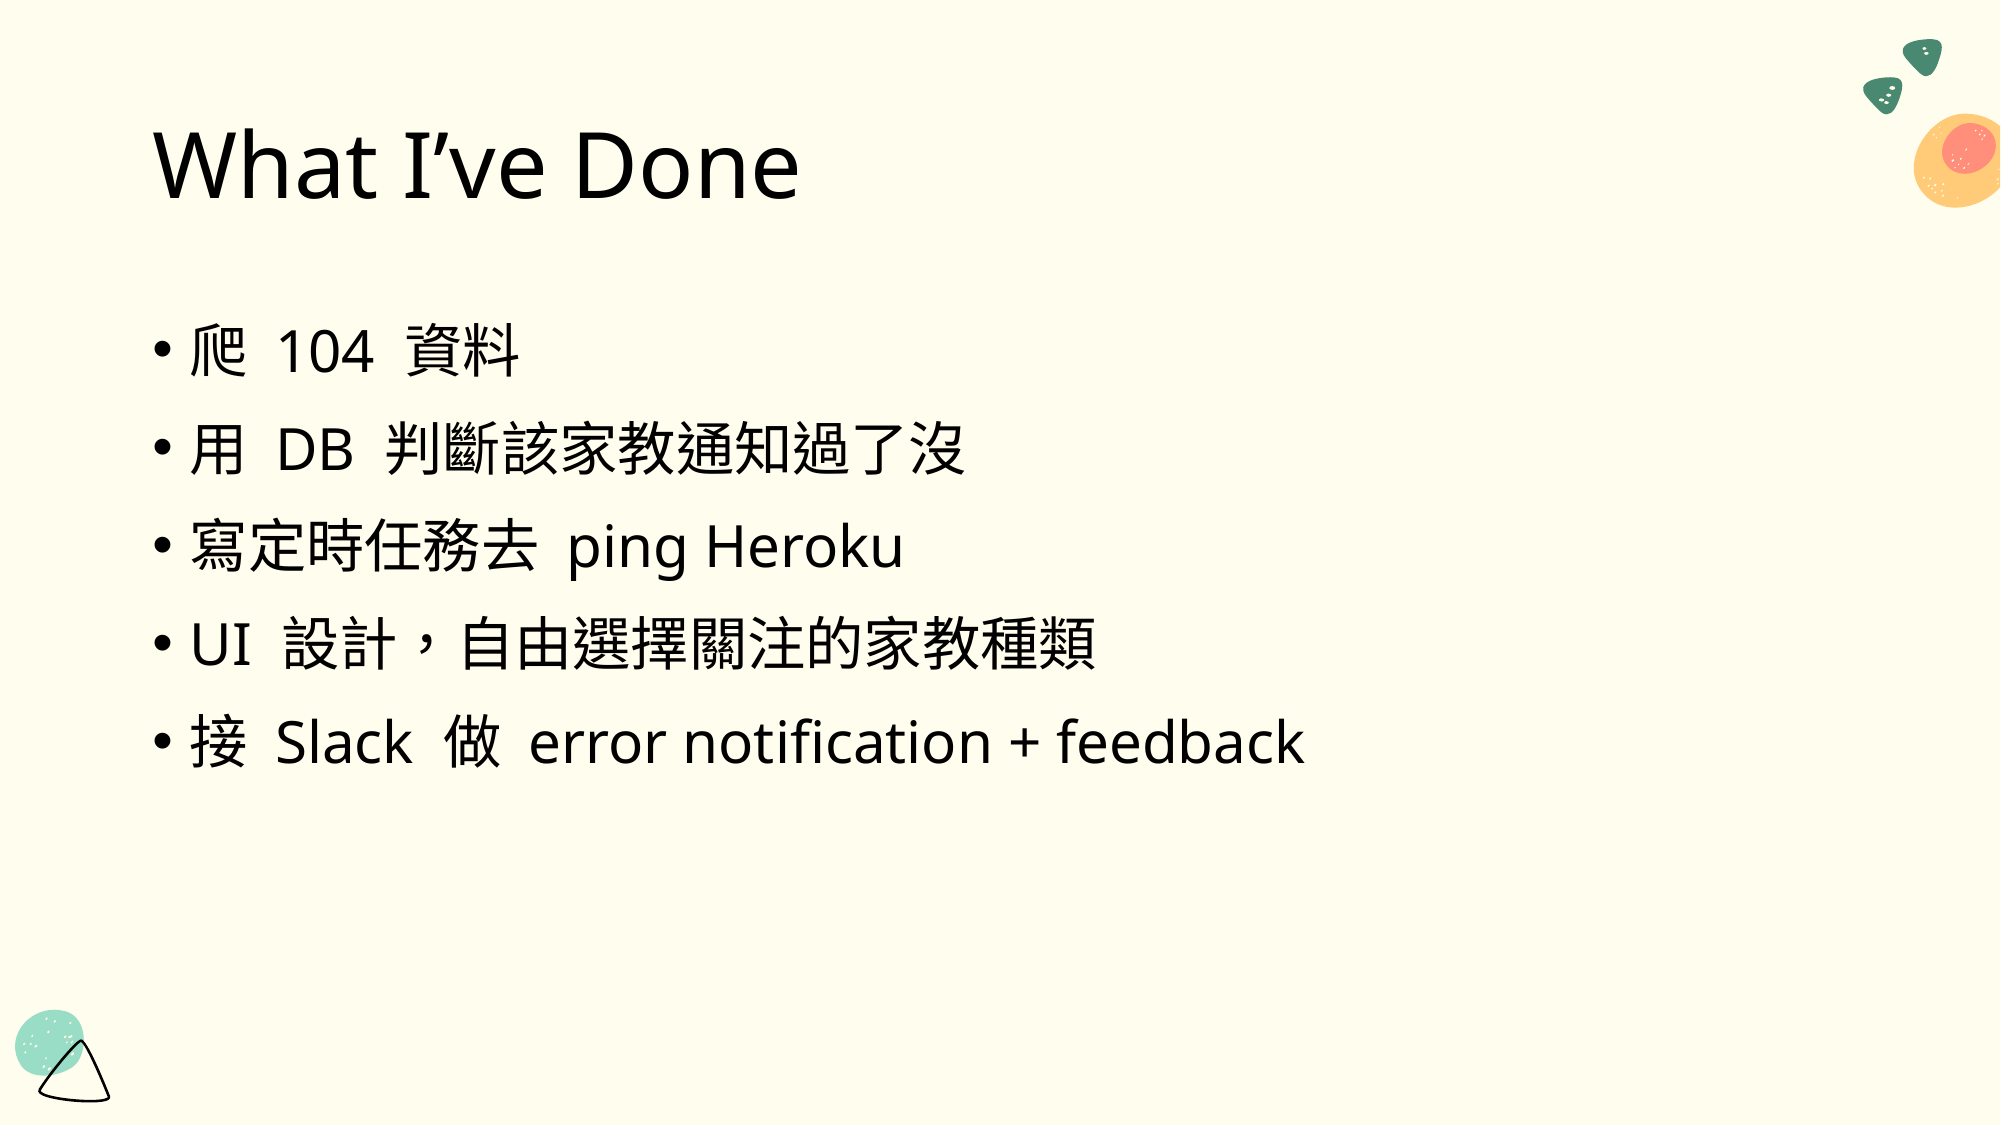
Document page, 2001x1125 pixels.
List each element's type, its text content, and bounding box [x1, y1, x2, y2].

list 爬 104 資料 用 DB 判斷該家教通知過了沒 寫定時任務去 ping Heroku UI 設計，自由選擇關注的家教種類 接 Slack 做 error notification + feedback [137, 299, 1863, 1014]
title What I’ve Done [137, 59, 1863, 278]
